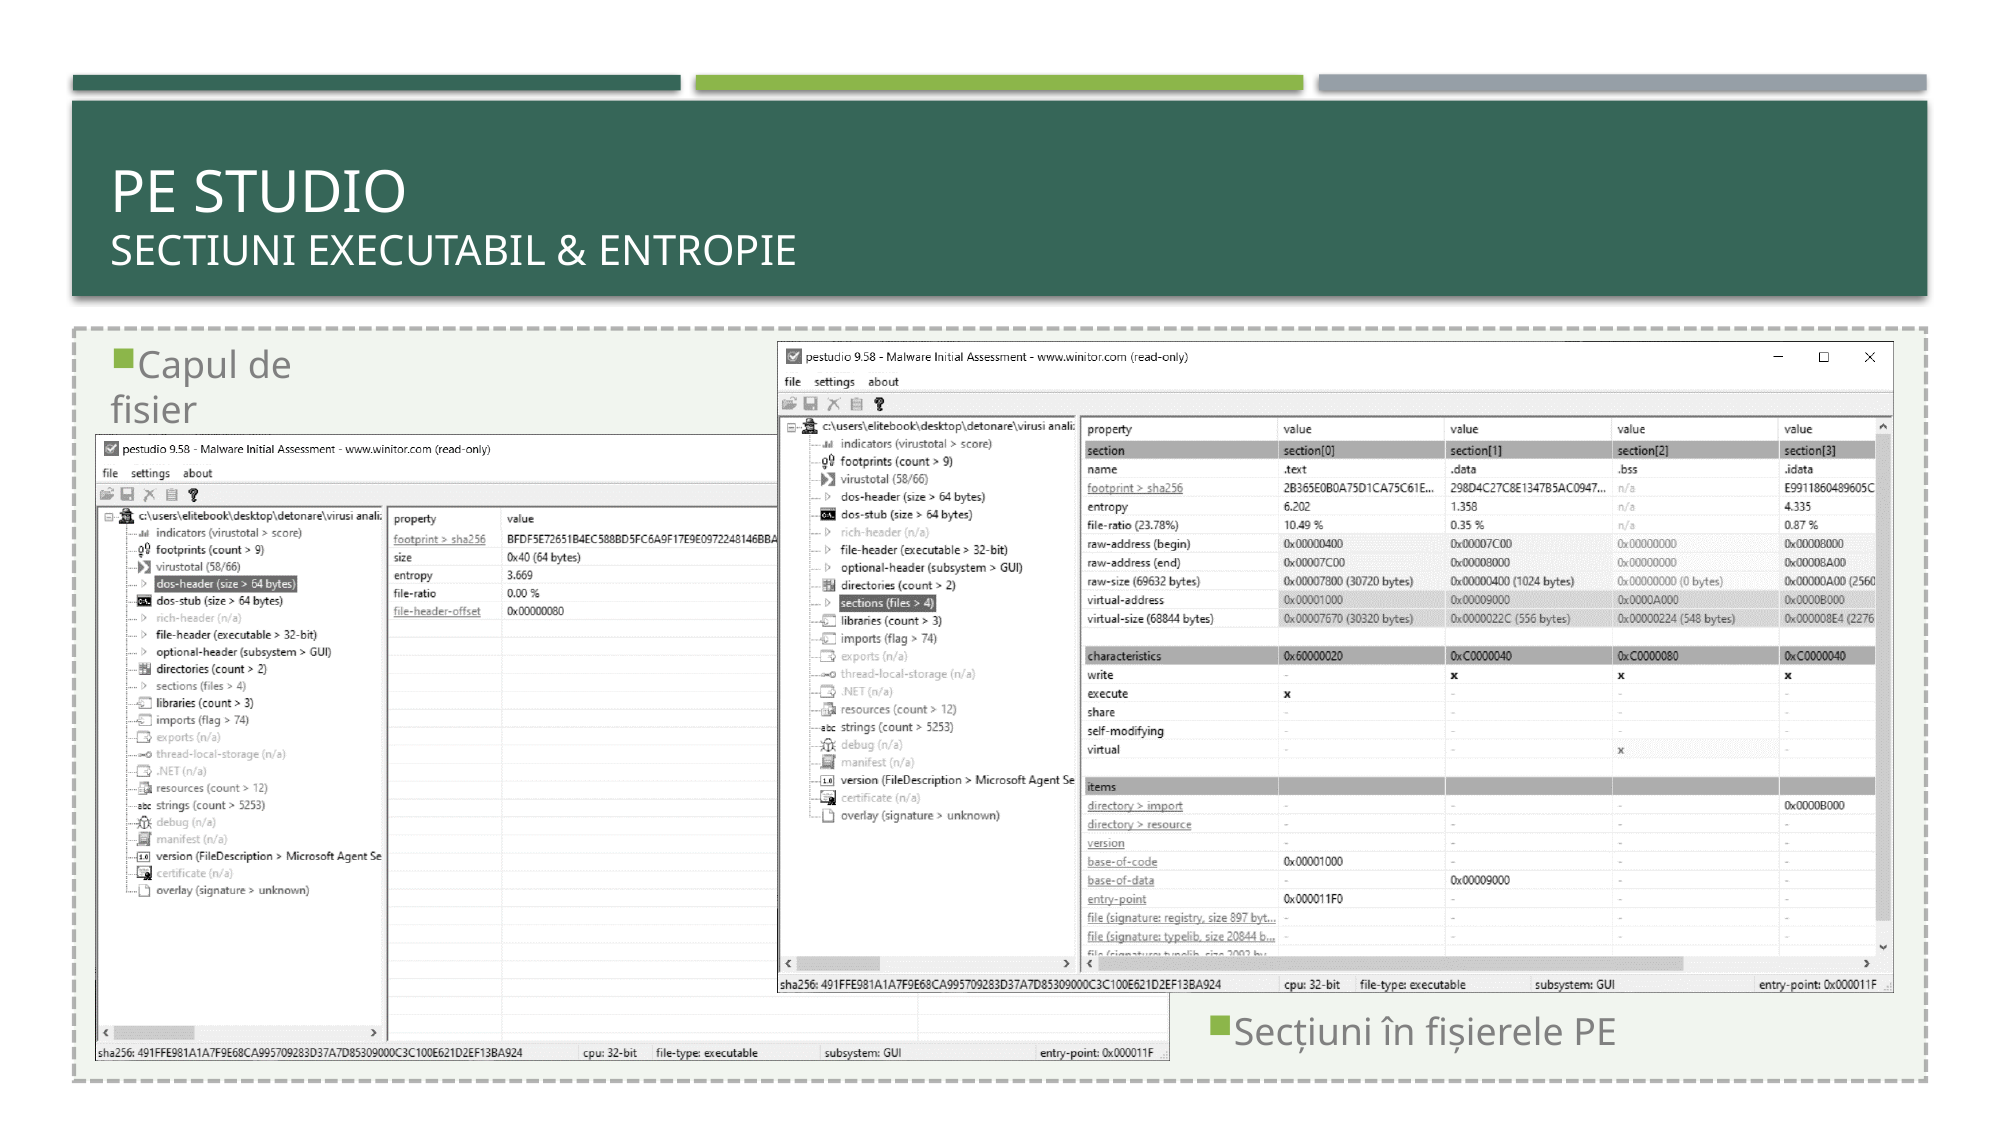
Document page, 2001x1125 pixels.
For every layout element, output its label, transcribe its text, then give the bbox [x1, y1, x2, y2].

list Capul de fisier [95, 59, 398, 433]
text_box [73, 328, 1927, 1081]
text_box Secțiuni în fișierele PE [1191, 1002, 1633, 1061]
title PE studio sectiuni executabil & entropie [398, 115, 1905, 282]
picture [94, 341, 1895, 1062]
